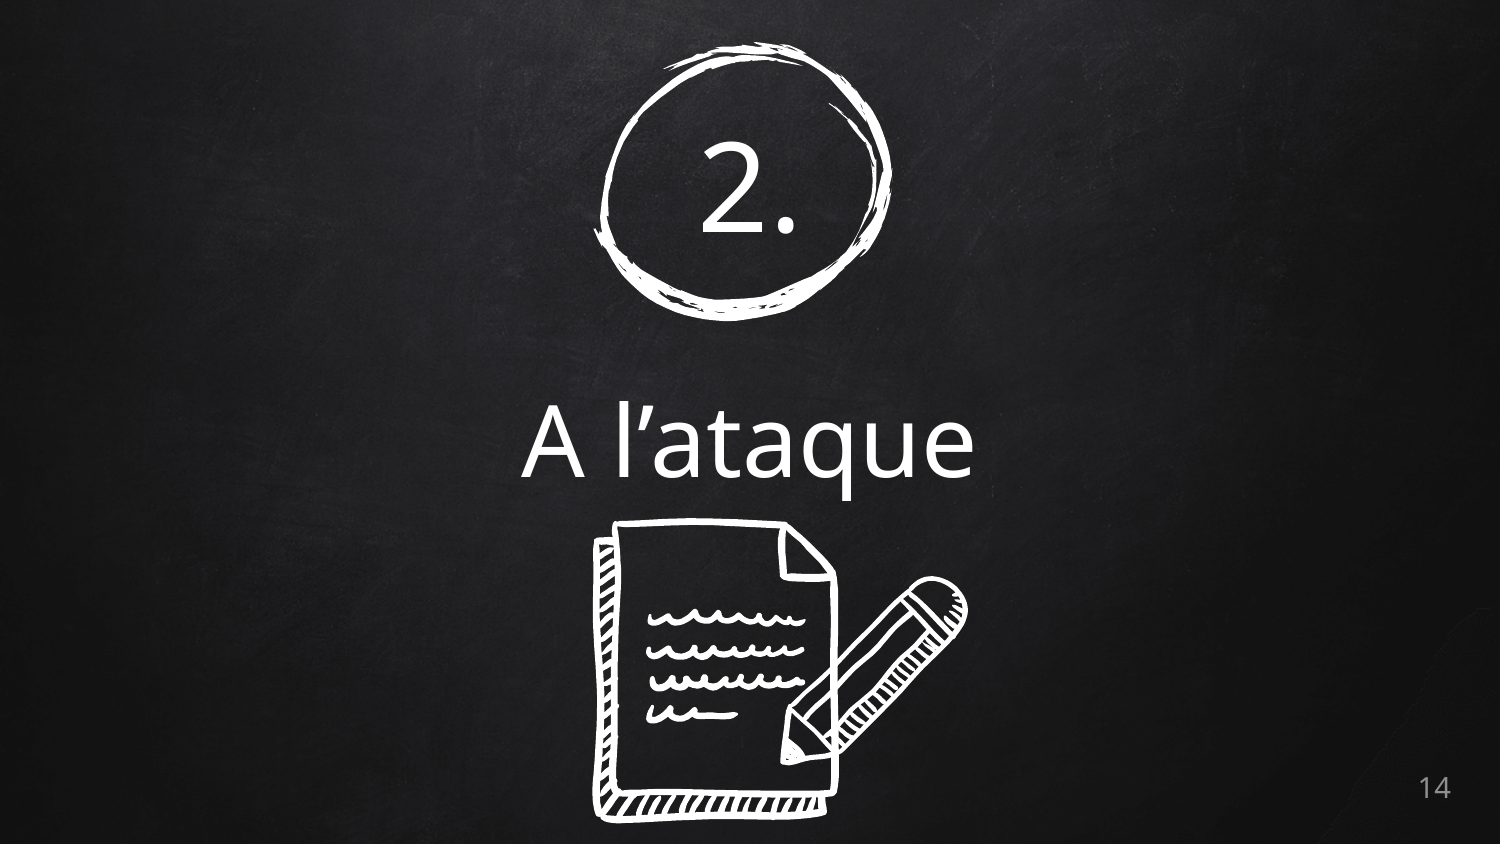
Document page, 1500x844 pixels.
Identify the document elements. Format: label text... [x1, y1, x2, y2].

picture [0, 0, 1500, 844]
text_box [593, 41, 893, 322]
text_box [780, 576, 968, 766]
title 2. A l’ataque [112, 322, 1388, 513]
text_box [592, 518, 839, 824]
slide_number 14 [1205, 762, 1466, 822]
